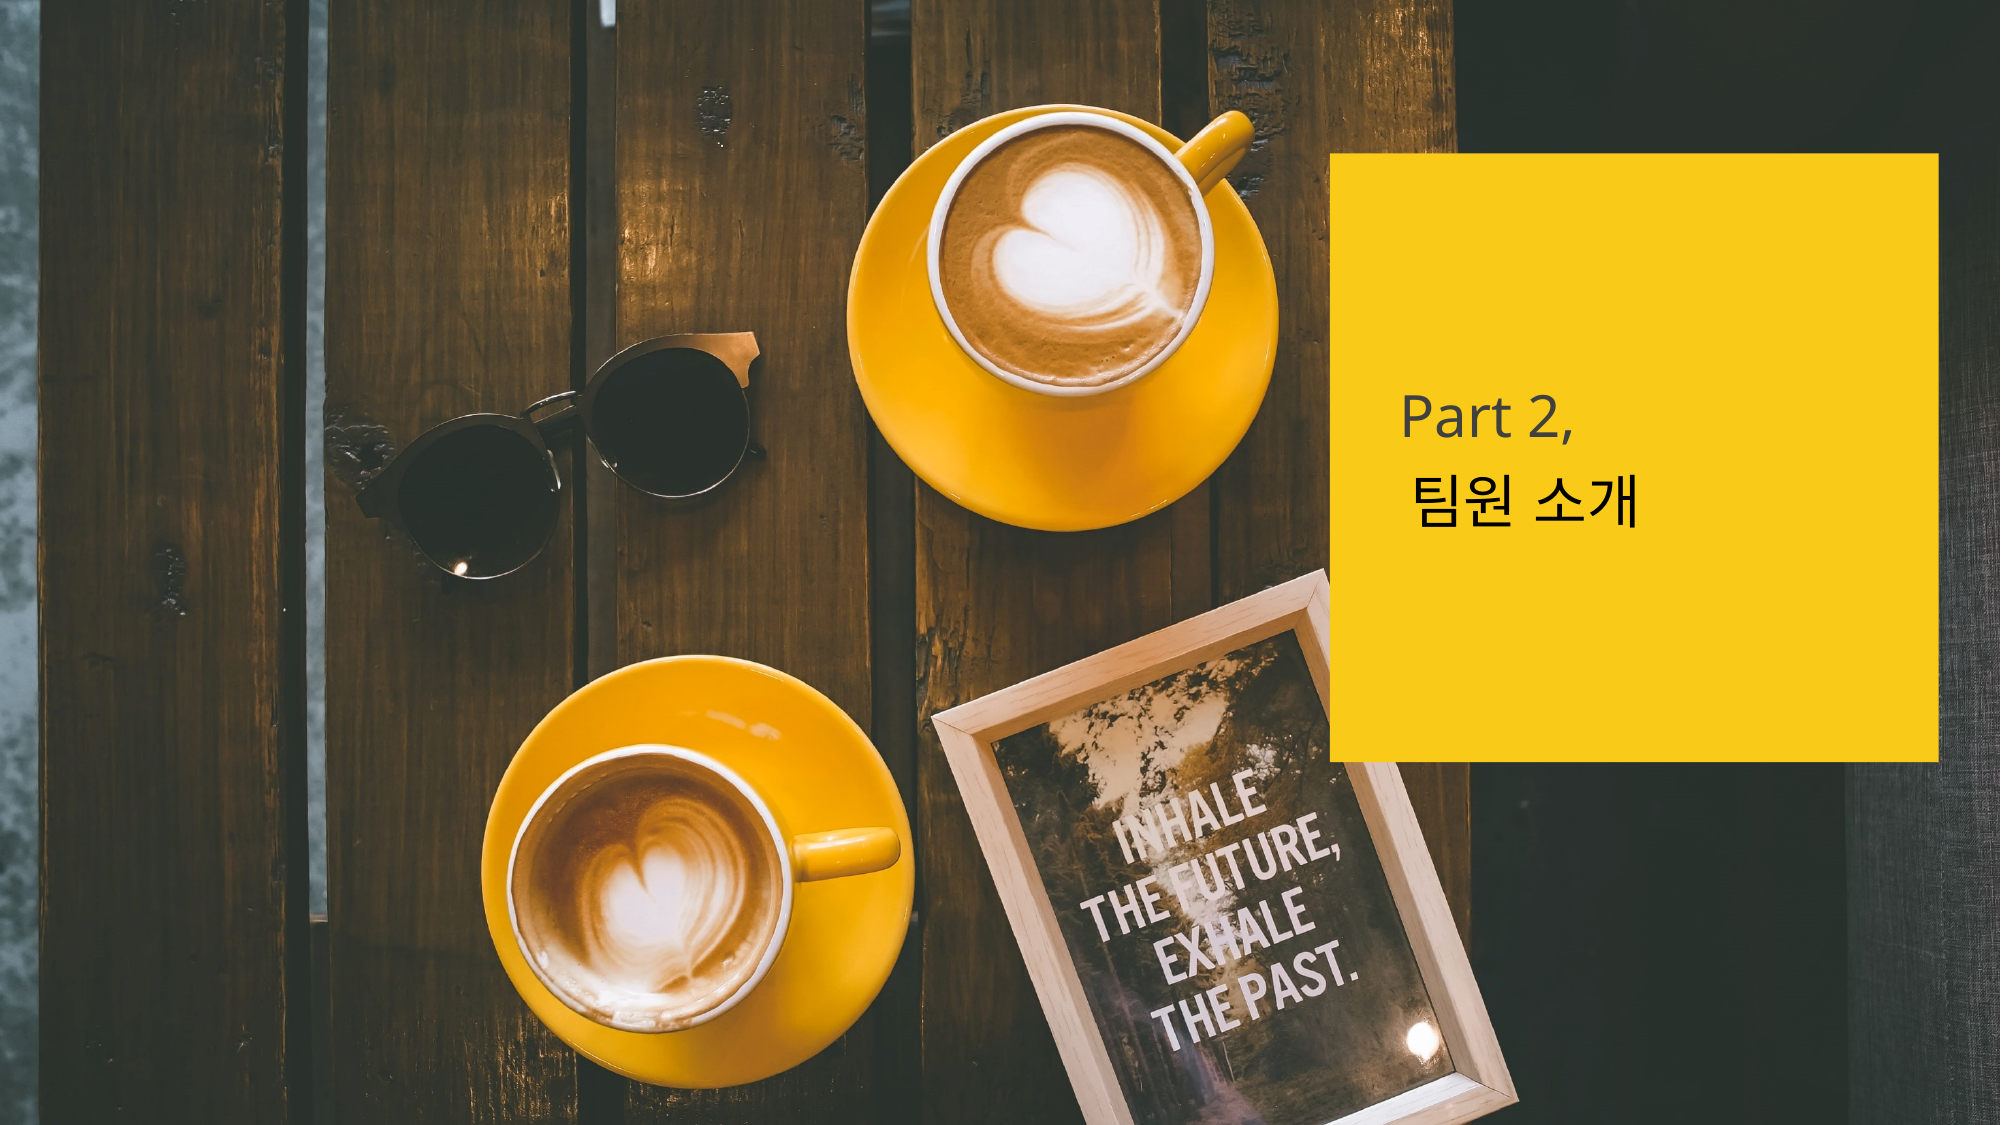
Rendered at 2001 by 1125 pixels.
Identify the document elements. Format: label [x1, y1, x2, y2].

text_box [1329, 153, 1939, 763]
picture [0, 0, 2000, 1125]
